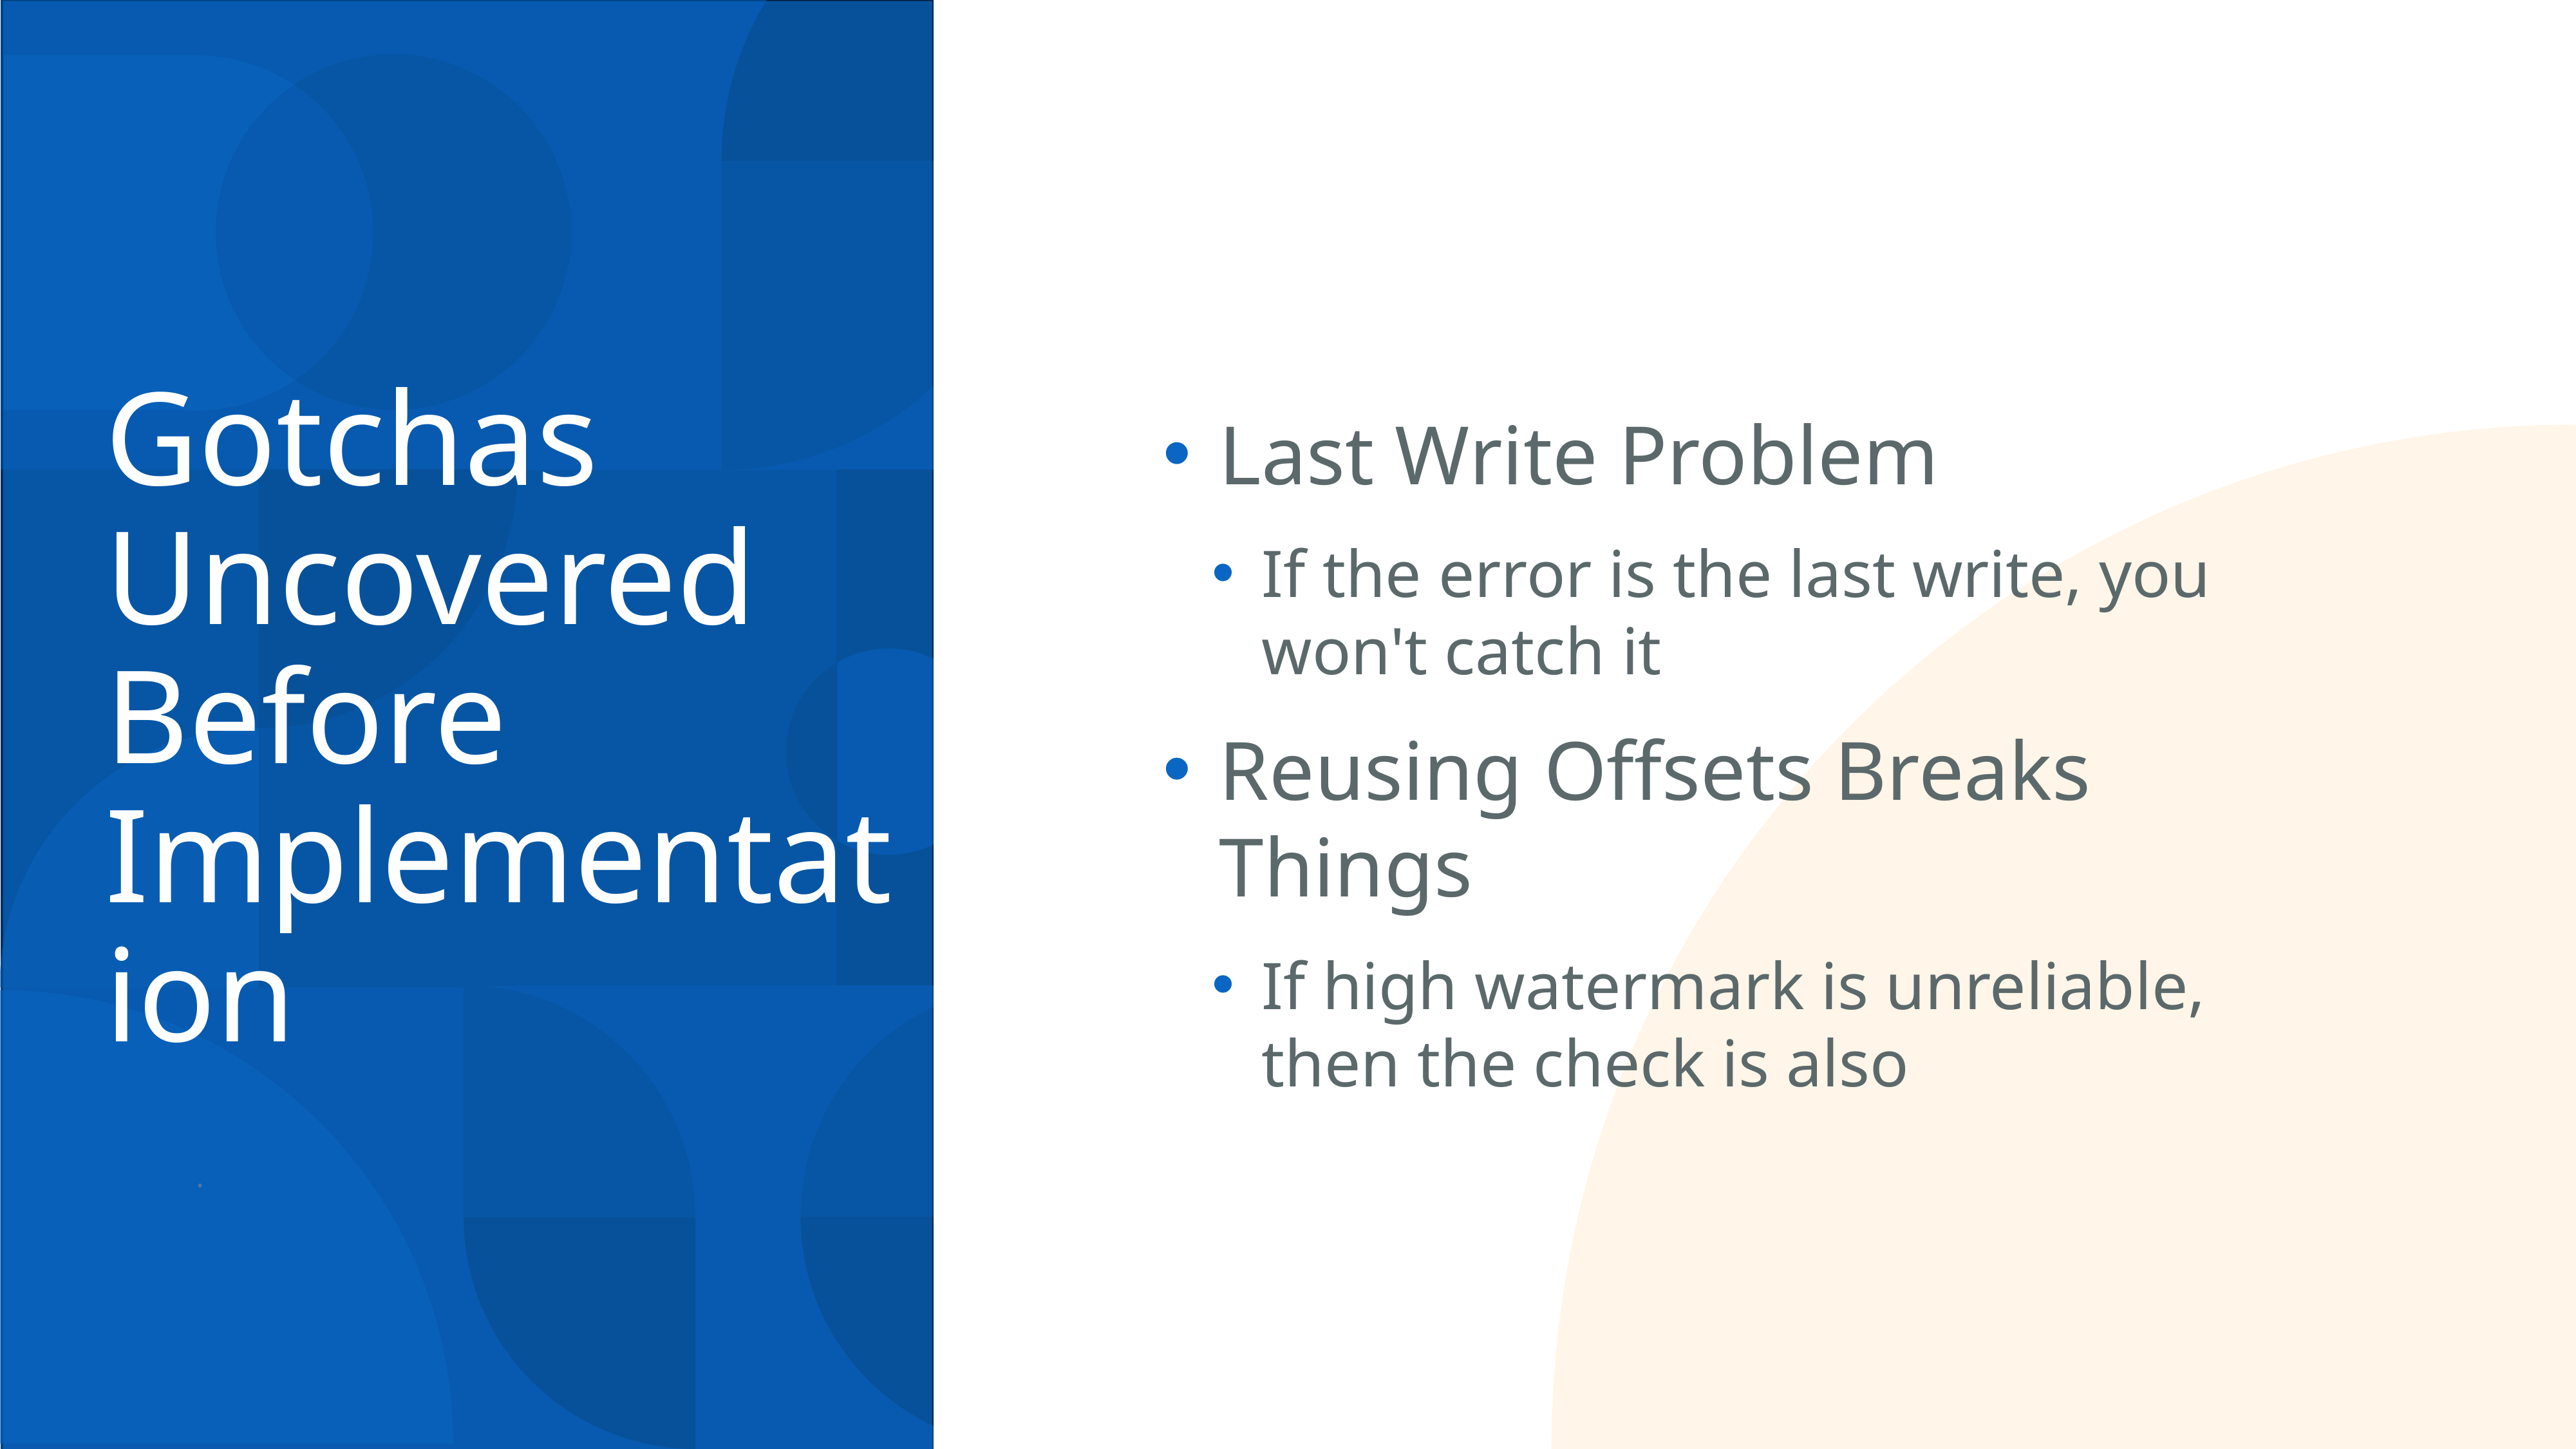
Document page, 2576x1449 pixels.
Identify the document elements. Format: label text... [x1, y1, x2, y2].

title Gotchas Uncovered Before Implementation [105, 724, 899, 1070]
text_box Last Write Problem If the error is the last write, you won't catch it Reusing Offsets Breaks Things If high watermark is unreliable, then the check is also [1163, 298, 2250, 1205]
